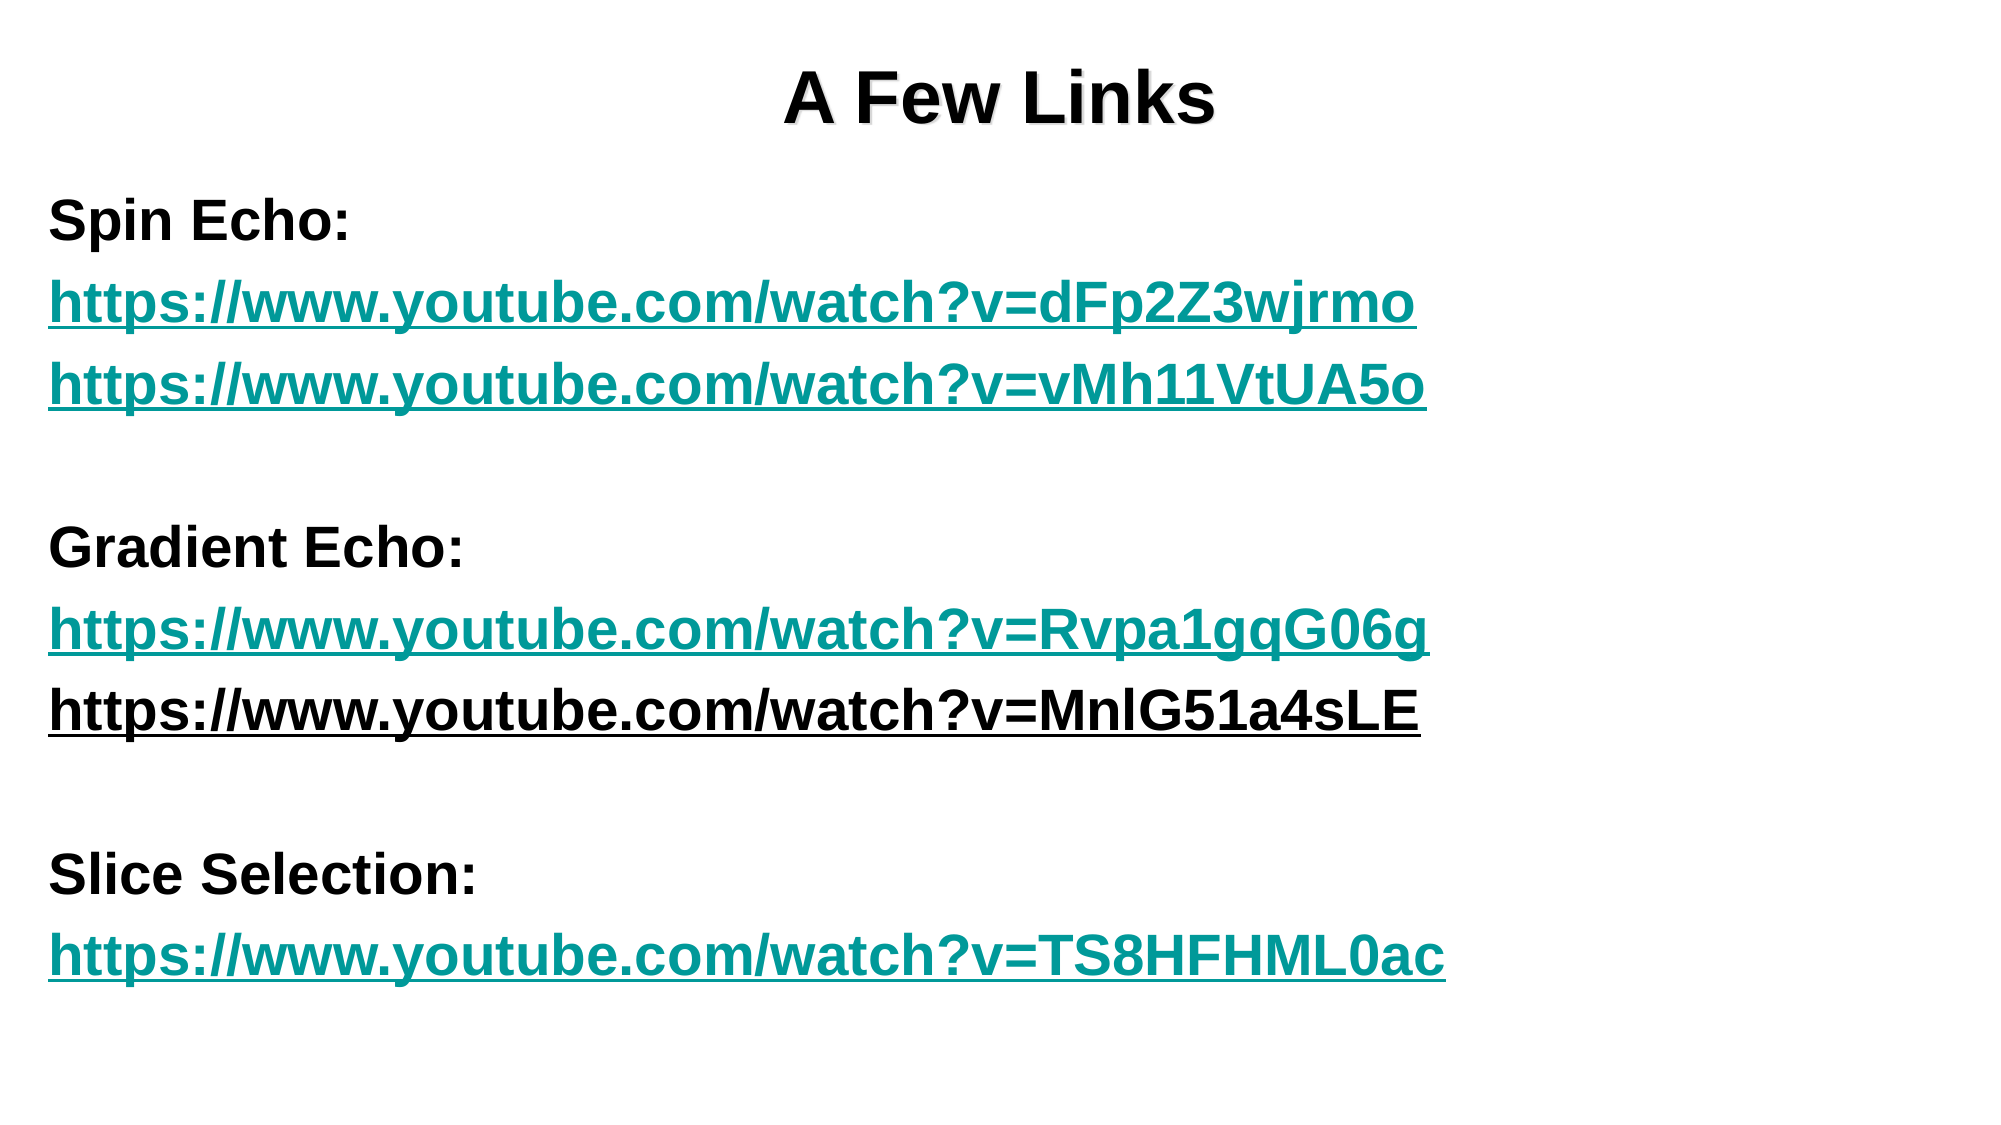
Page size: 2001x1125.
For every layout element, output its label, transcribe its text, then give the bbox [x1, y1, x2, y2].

title A Few Links [33, 24, 1967, 163]
list Spin Echo: https://www.youtube.com/watch?v=dFp2Z3wjrmo https://www.youtube.com/watch?v=vMh11VtUA5o Gradient Echo: https://www.youtube.com/watch?v=Rvpa1gqG06g https://www.youtube.com/watch?v=MnlG51a4sLE Slice Selection: https://www.youtube.com/watch?v=TS8HFHML0ac [33, 174, 1967, 901]
